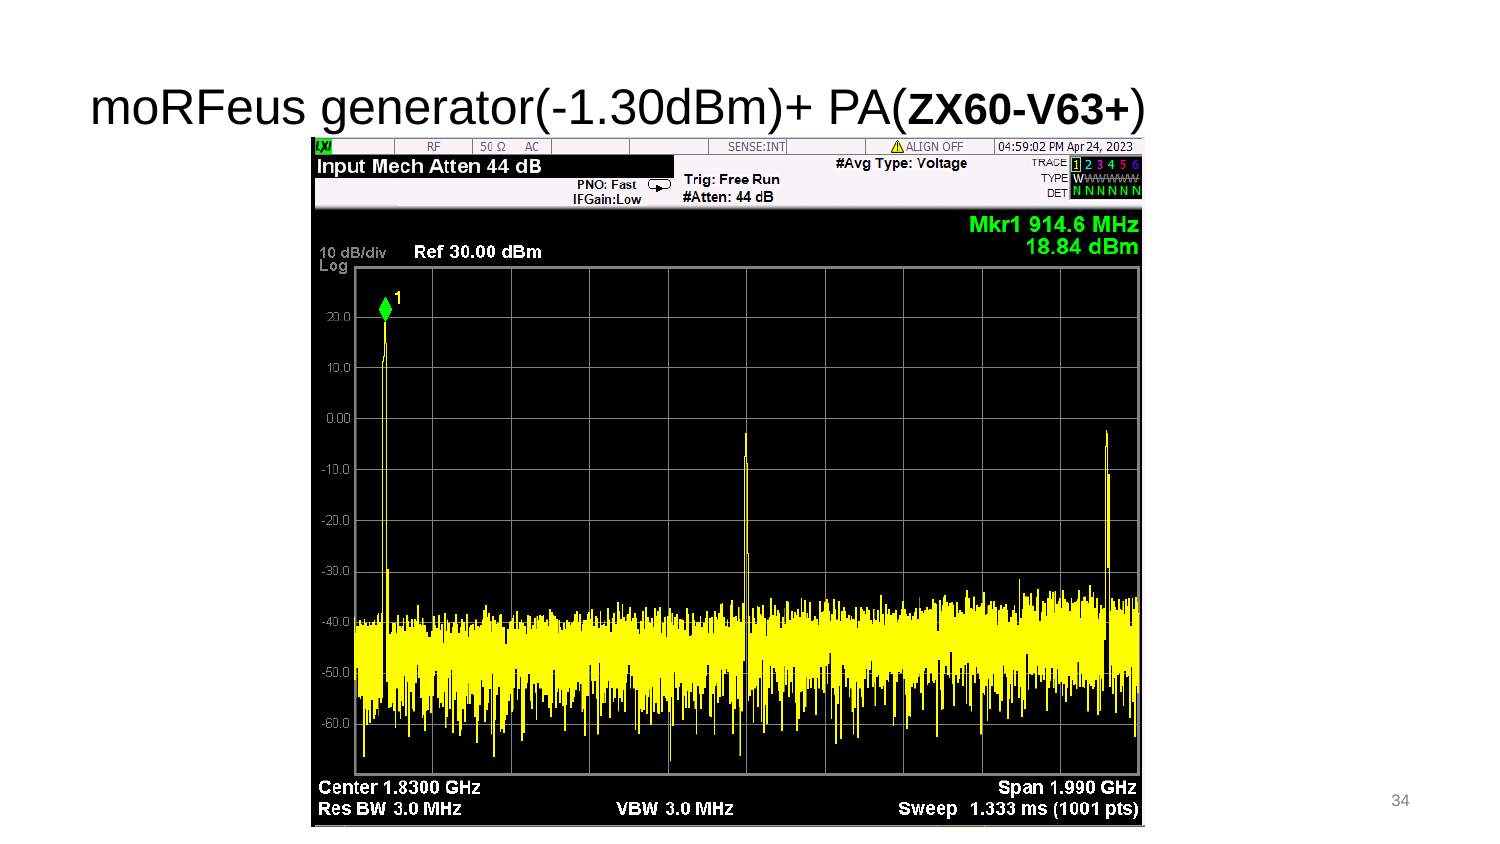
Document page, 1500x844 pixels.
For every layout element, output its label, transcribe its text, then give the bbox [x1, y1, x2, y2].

picture [310, 137, 1146, 828]
slide_number 34 [1200, 782, 1425, 827]
title moRFeus generator(-1.30dBm)+ PA(ZX60-V63+) [75, 33, 1425, 175]
